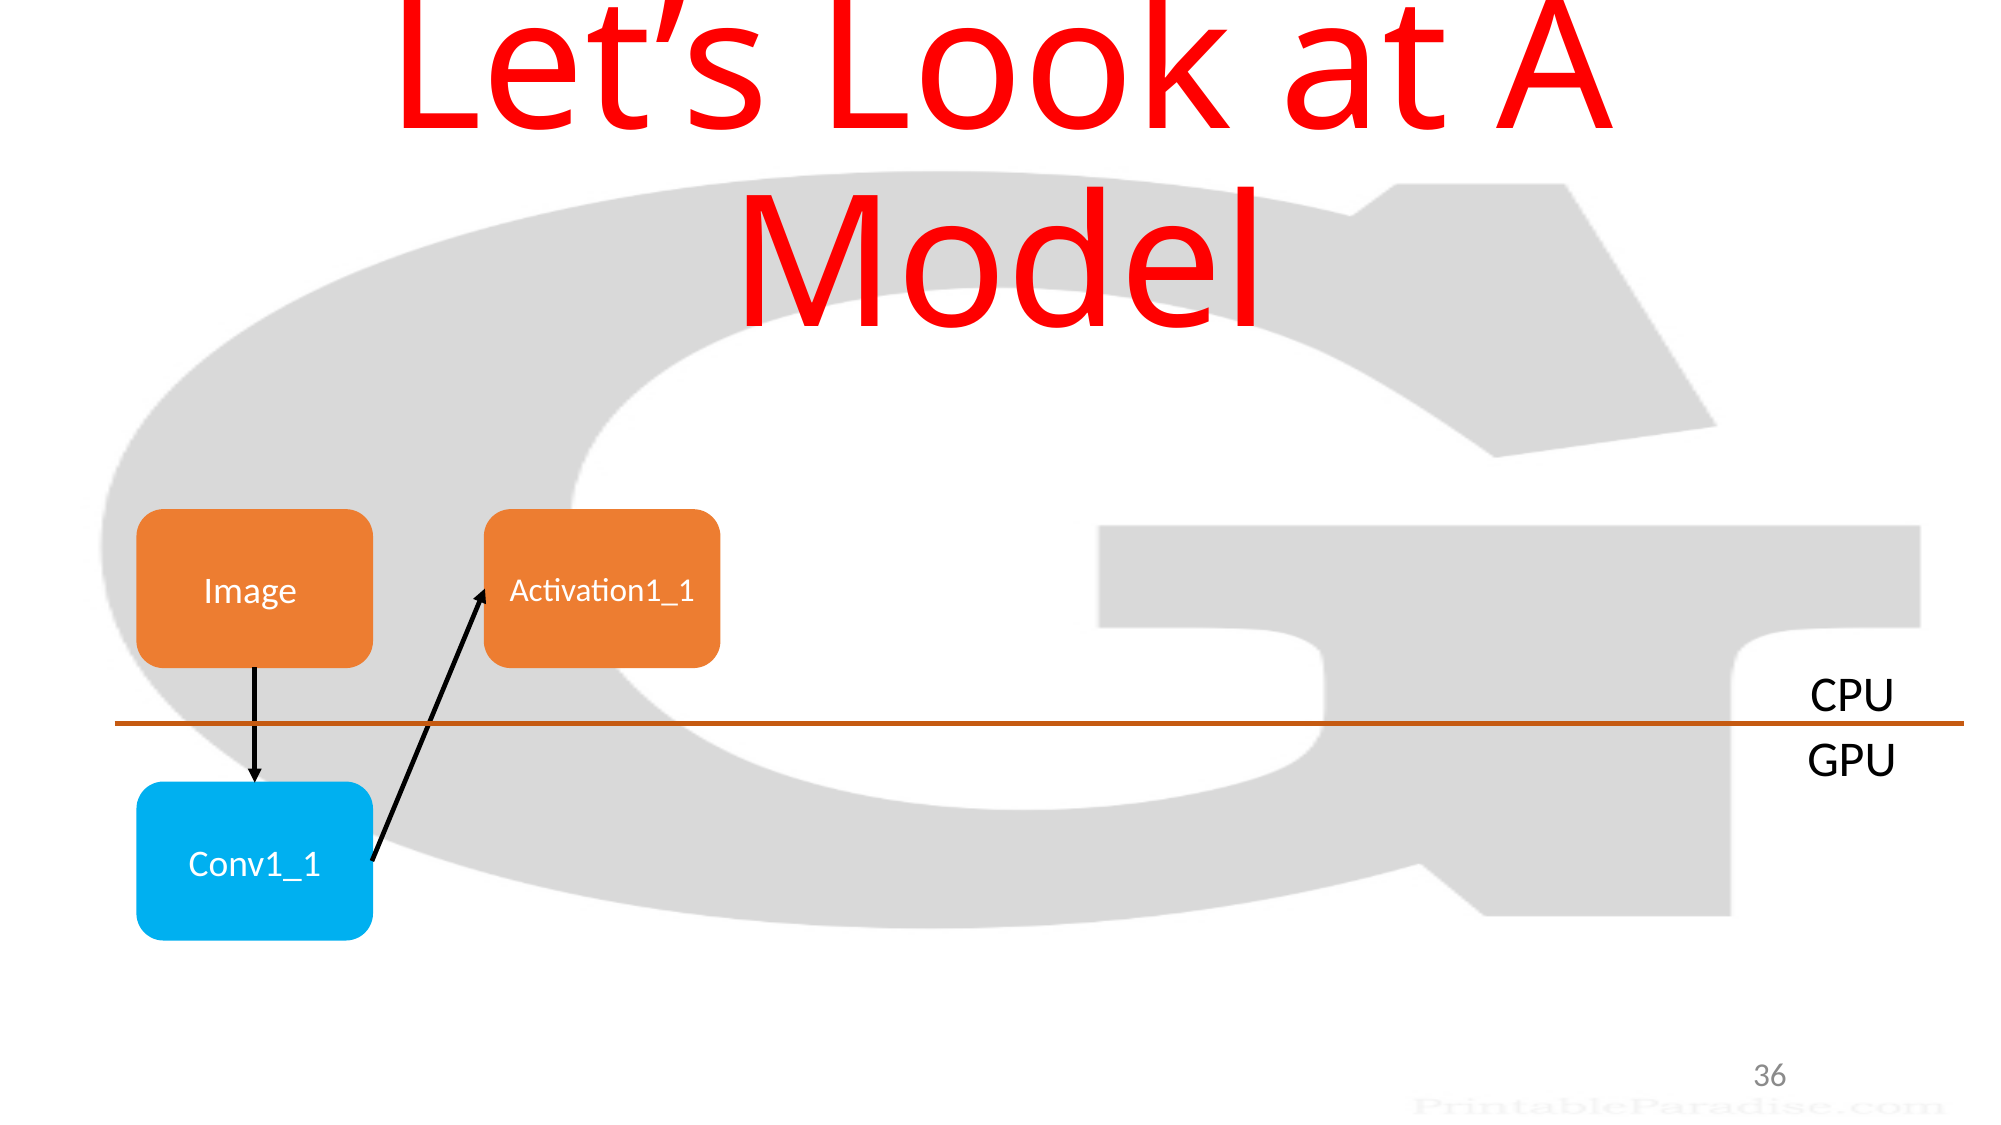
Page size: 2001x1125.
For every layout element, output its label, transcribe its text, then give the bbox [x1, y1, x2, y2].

text_box Image [136, 509, 374, 669]
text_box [371, 588, 485, 723]
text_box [371, 724, 485, 861]
text_box CPU [1795, 653, 1910, 719]
text_box GPU [1792, 726, 1912, 794]
title Let’s Look at A Model [137, 59, 1863, 278]
slide_number 36 [1351, 1042, 1802, 1103]
text_box Activation1_1 [483, 509, 721, 669]
text_box Conv1_1 [136, 781, 374, 941]
